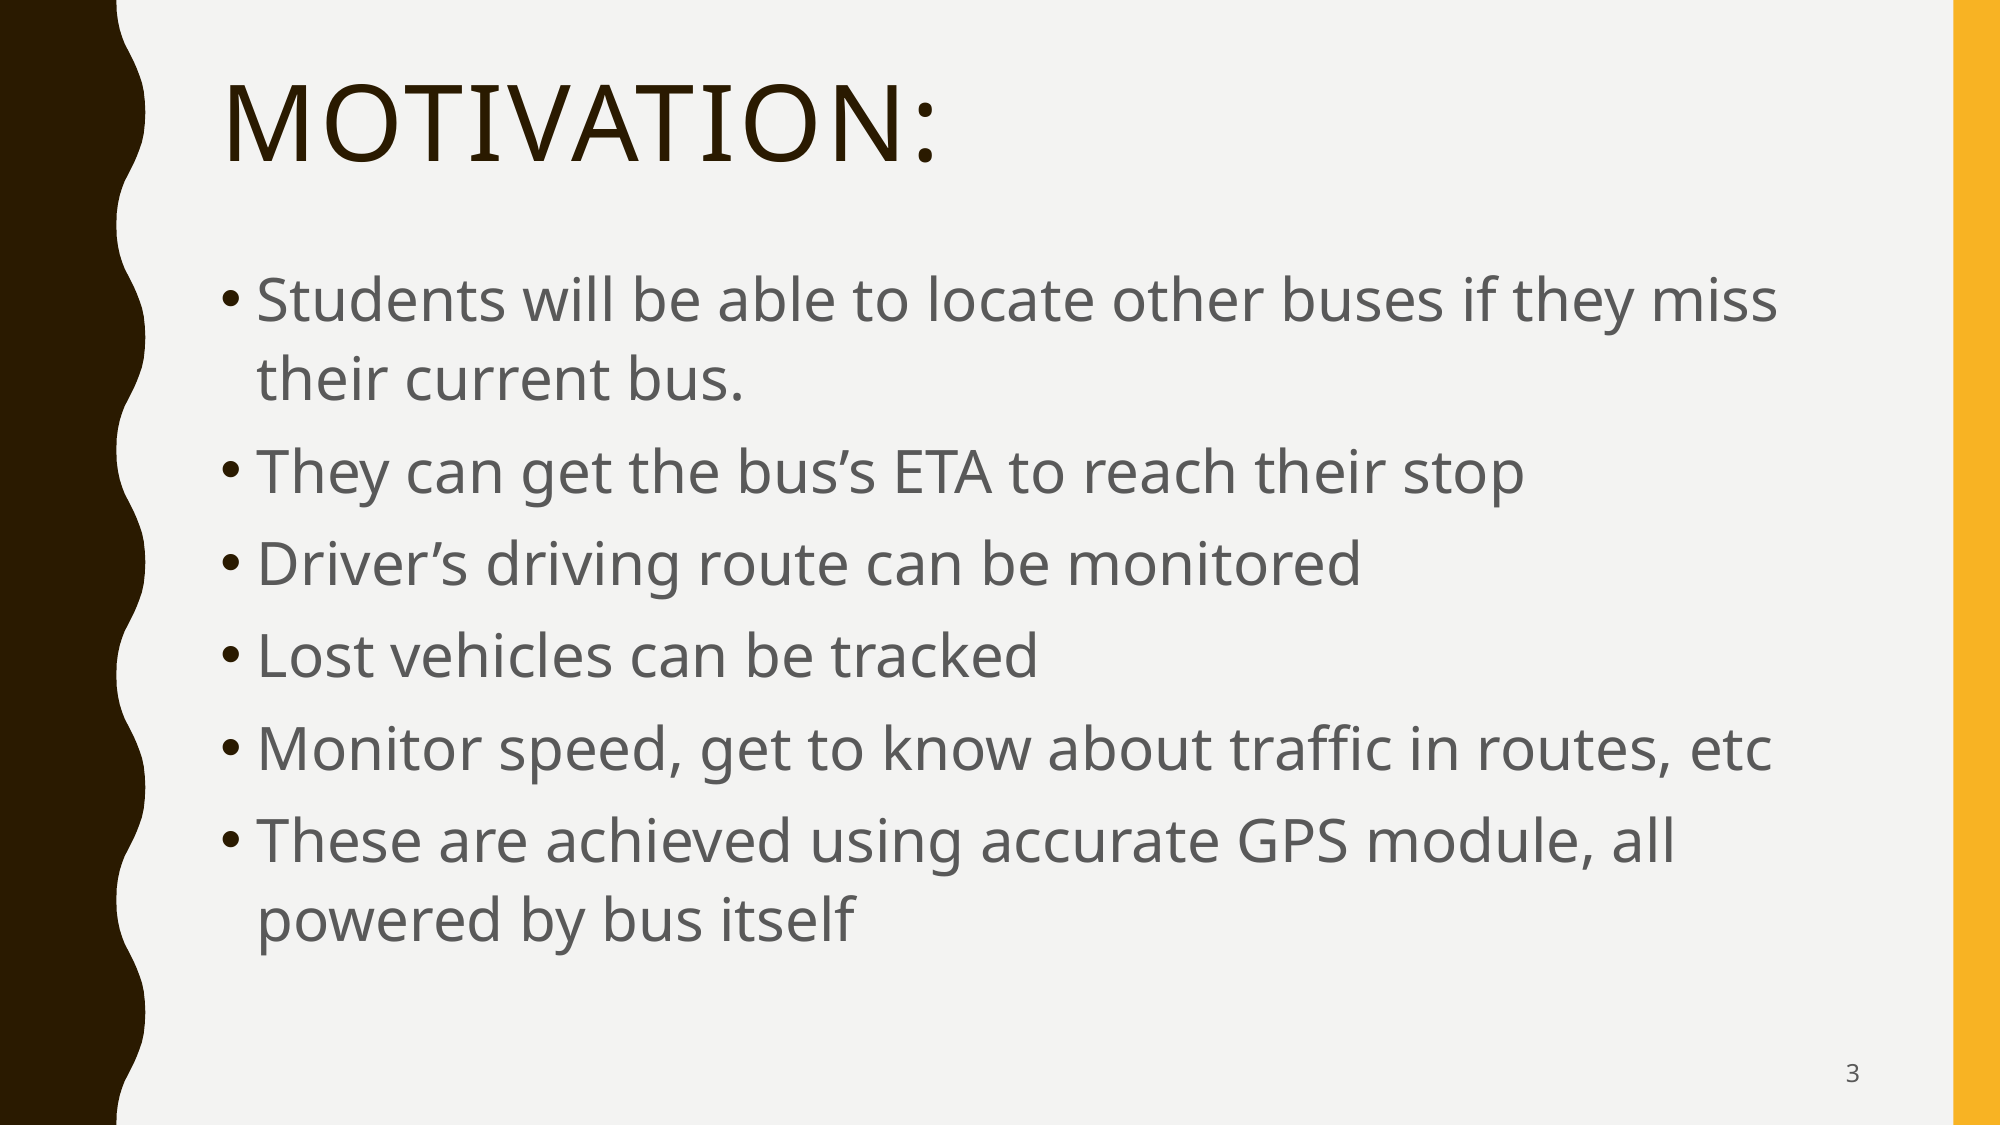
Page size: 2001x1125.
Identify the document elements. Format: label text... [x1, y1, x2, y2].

list Students will be able to locate other buses if they miss their current bus. They can get the bus’s ETA to reach their stop Driver’s driving route can be monitored Lost vehicles can be tracked Monitor speed, get to know about traffic in routes, etc These are achieved using accurate GPS module, all powered by bus itself [205, 246, 1875, 965]
slide_number 3 [1412, 1045, 1875, 1103]
title Motivation: [205, 62, 1875, 246]
